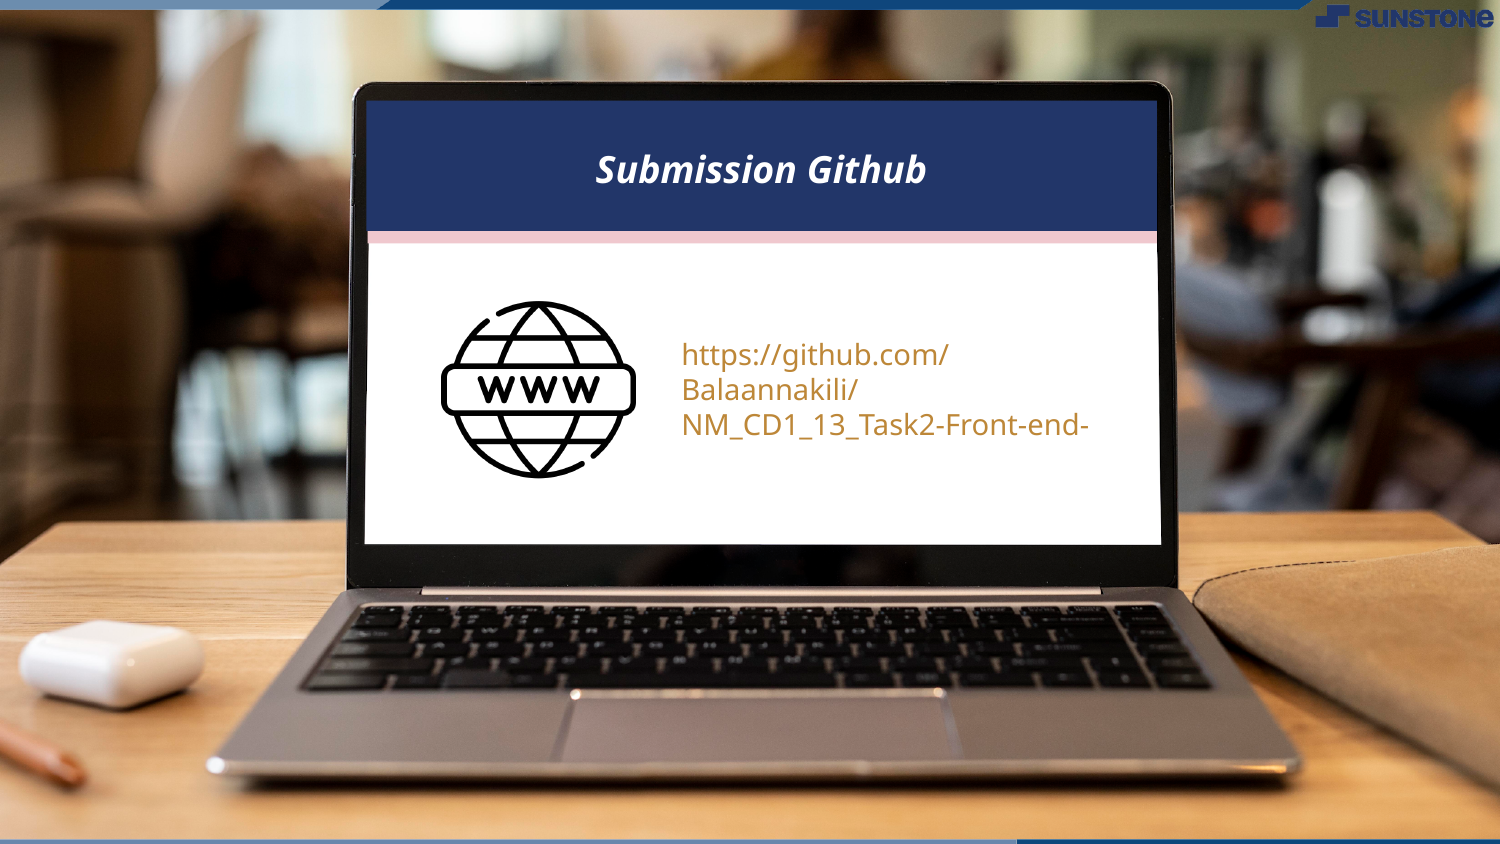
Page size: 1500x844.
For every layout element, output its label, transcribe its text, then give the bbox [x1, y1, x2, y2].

list Submission Github [432, 131, 1091, 206]
list https://github.com/Balaannakili/NM_CD1_13_Task2-Front-end- [666, 144, 1113, 634]
picture [0, 0, 1500, 844]
